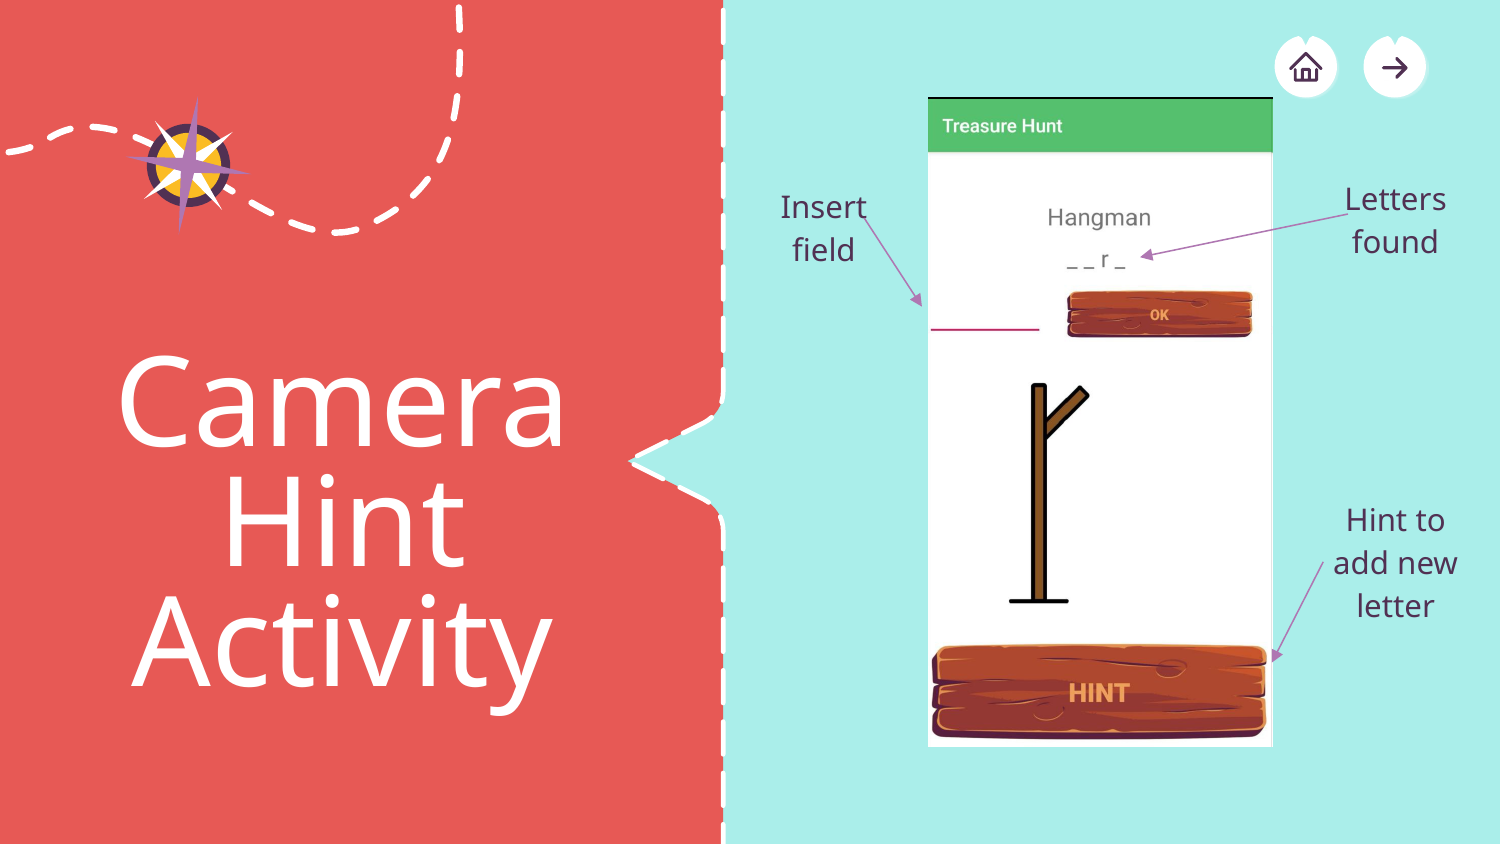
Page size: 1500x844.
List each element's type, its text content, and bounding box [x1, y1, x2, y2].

picture [928, 97, 1273, 747]
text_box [864, 217, 923, 307]
list Hint to add new letter [1304, 479, 1487, 543]
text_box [1272, 32, 1338, 98]
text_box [1271, 561, 1324, 663]
title Camera Hint Activity [60, 335, 626, 687]
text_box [131, 102, 246, 228]
list Insert field [733, 166, 915, 231]
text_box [1139, 213, 1349, 258]
list Letters found [1304, 158, 1487, 222]
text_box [1363, 34, 1429, 100]
